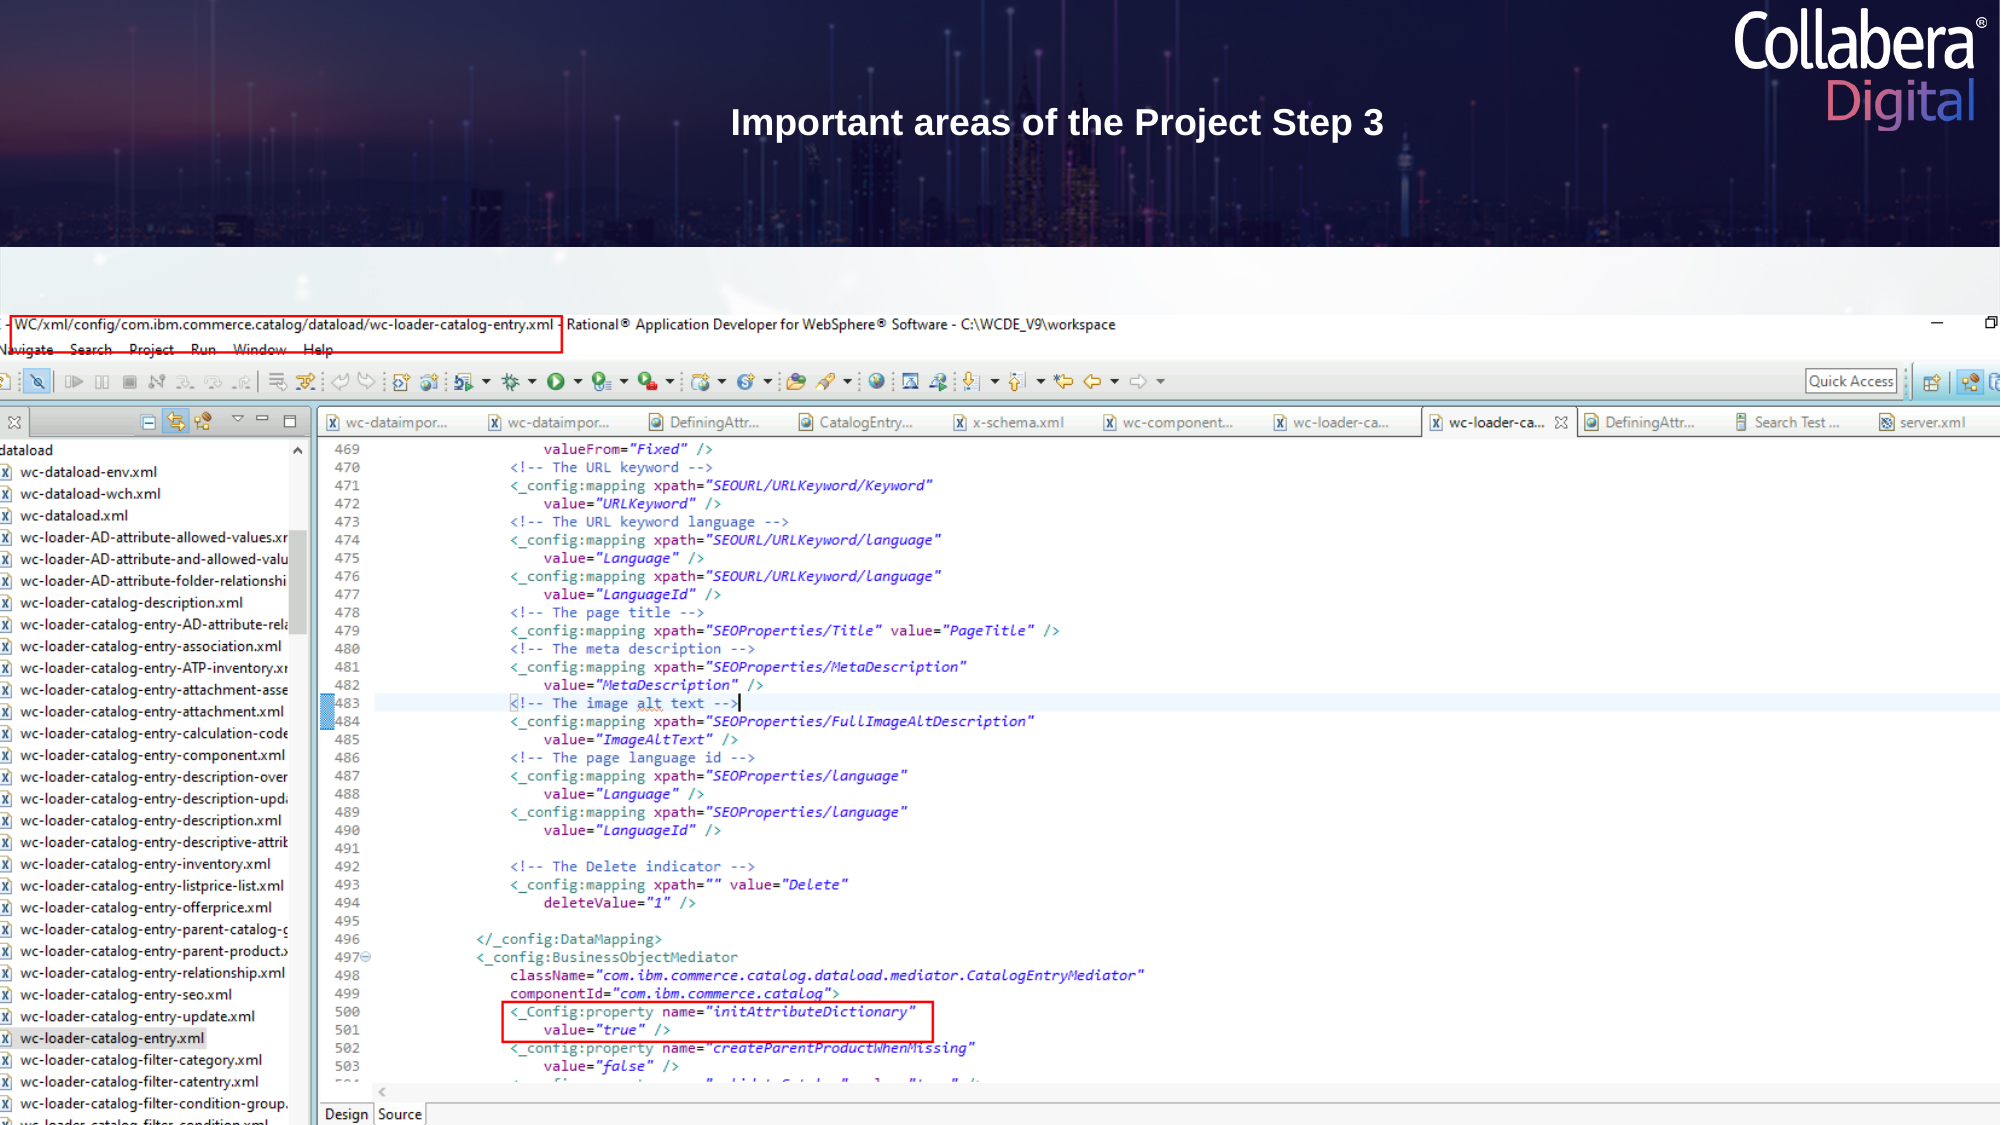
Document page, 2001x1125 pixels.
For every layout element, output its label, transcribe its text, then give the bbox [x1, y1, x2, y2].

picture [0, 0, 2000, 1125]
text_box Important areas of the Project Step 3 [715, 90, 1400, 151]
